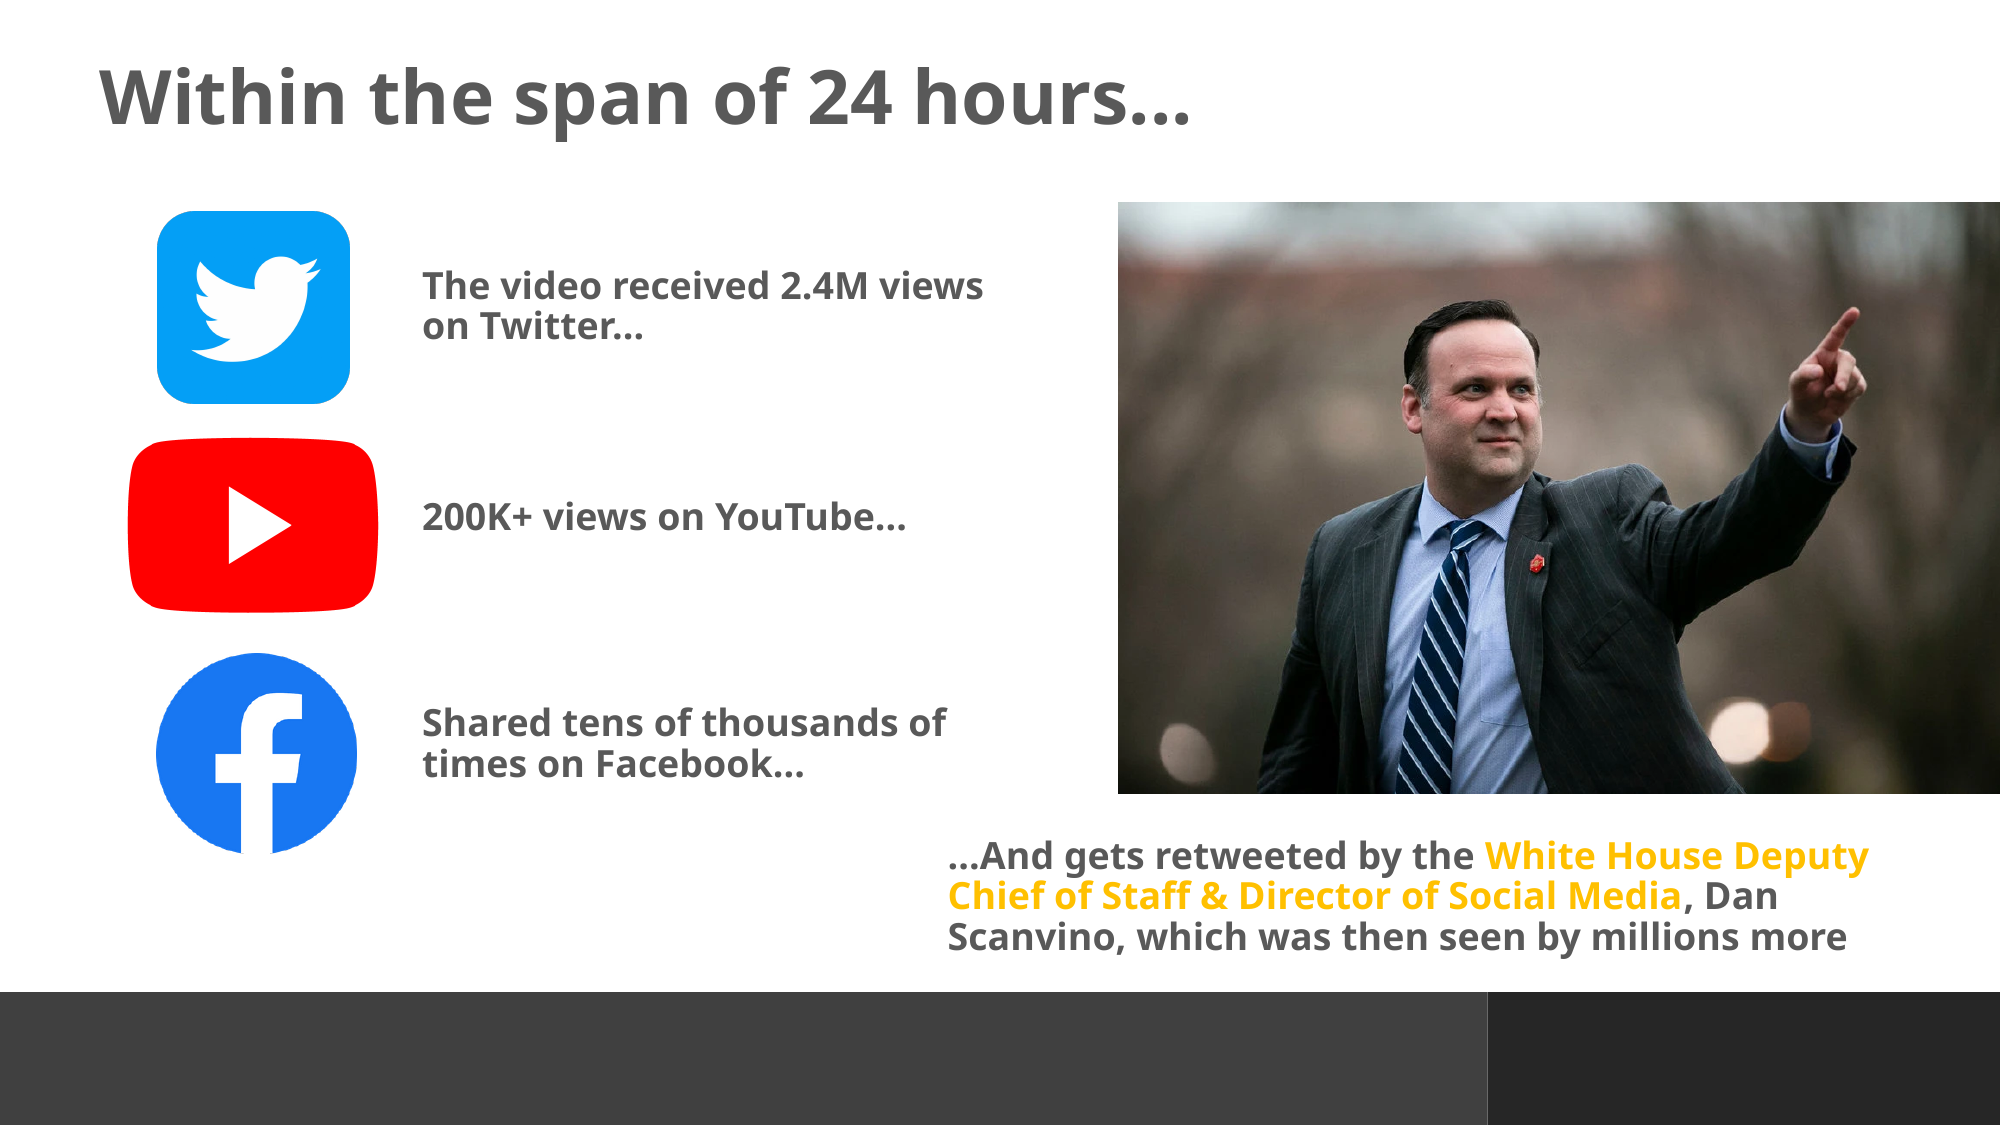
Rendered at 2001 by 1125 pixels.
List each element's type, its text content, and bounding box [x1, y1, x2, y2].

picture [156, 210, 350, 404]
text_box Shared tens of thousands of times on Facebook... [407, 668, 1042, 822]
text_box [0, 991, 1486, 1125]
picture [1118, 202, 2000, 794]
text_box The video received 2.4M views on Twitter... [407, 230, 1042, 385]
picture [156, 653, 357, 854]
text_box Within the span of 24 hours... [84, 23, 1344, 177]
text_box [1486, 991, 2000, 1125]
text_box 200K+ views on YouTube... [407, 441, 1042, 595]
picture [118, 415, 397, 635]
text_box ...And gets retweeted by the White House Deputy Chief of Staff & Director of Social Media, Dan Scanvino, which was then seen by millions more [932, 821, 1977, 974]
